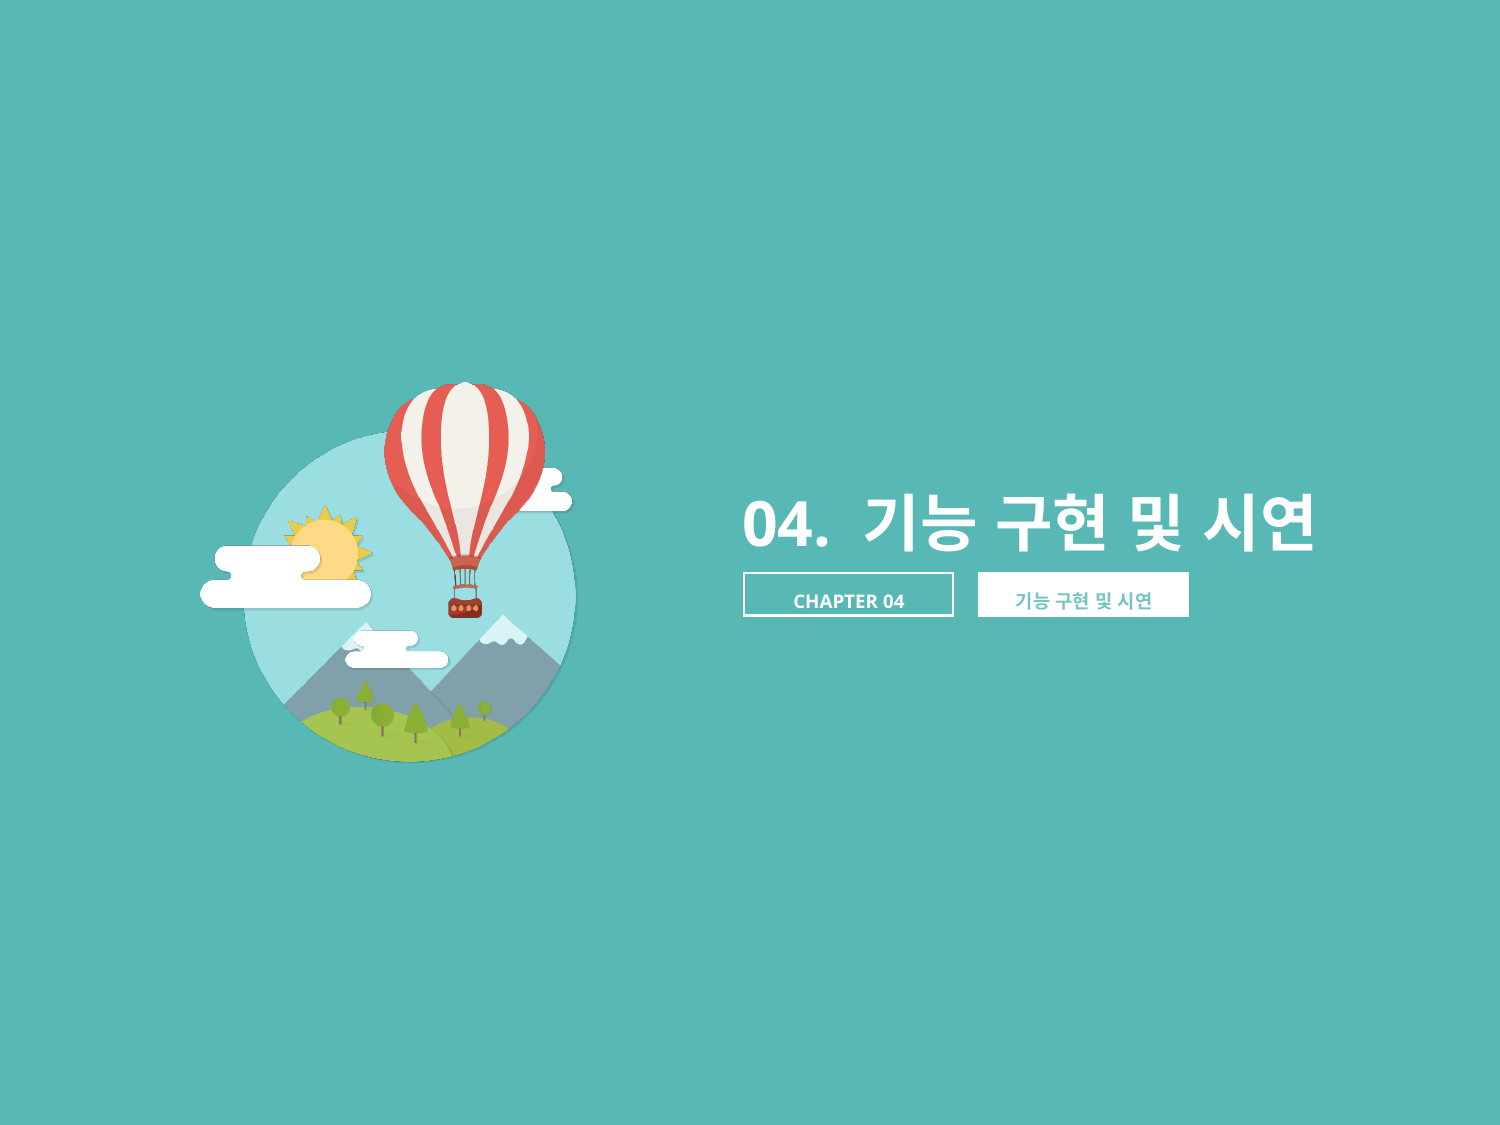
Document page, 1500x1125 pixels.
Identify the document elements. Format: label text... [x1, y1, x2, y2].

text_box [200, 430, 615, 809]
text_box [979, 571, 1189, 616]
text_box 04. 기능 구현 및 시연 [689, 438, 1371, 566]
picture [384, 382, 545, 618]
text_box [744, 571, 954, 616]
